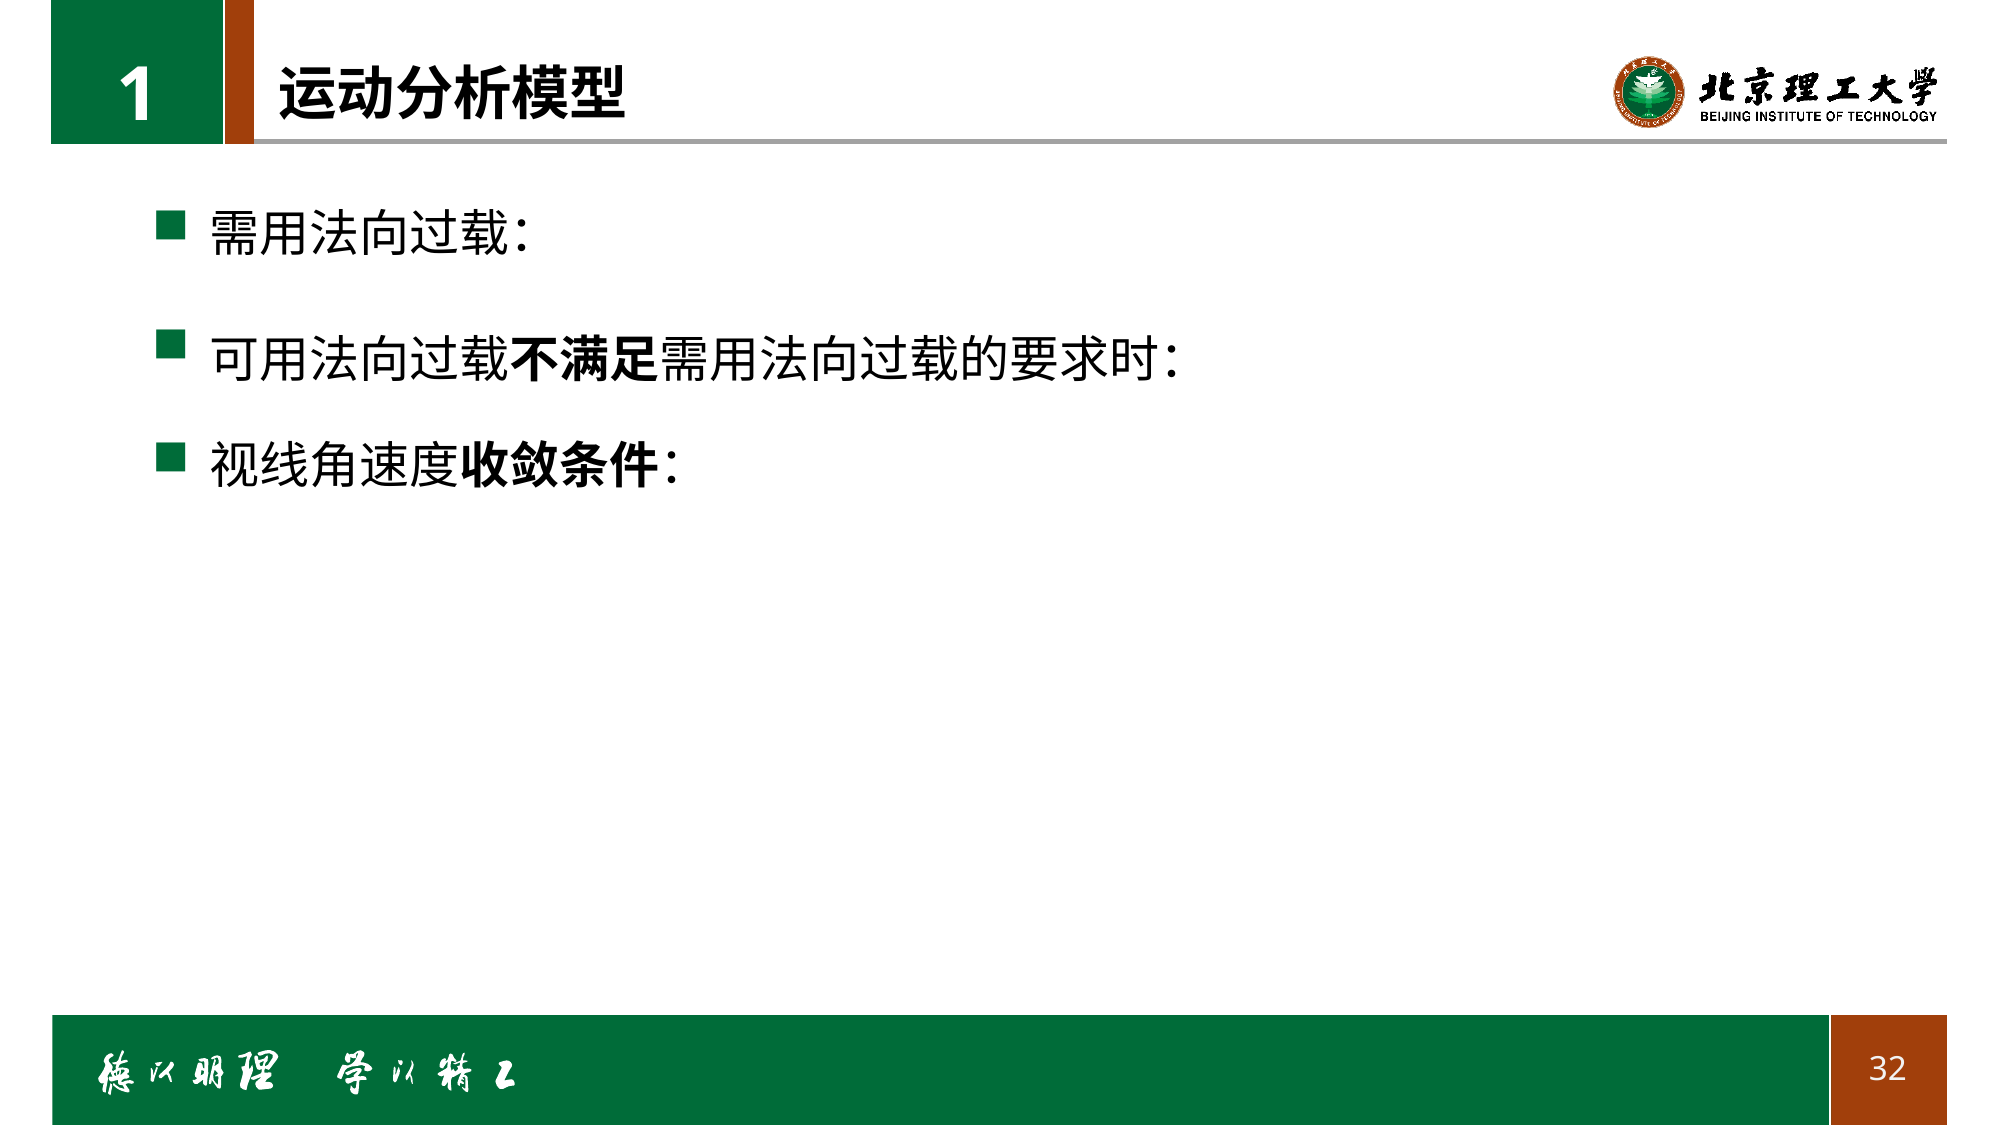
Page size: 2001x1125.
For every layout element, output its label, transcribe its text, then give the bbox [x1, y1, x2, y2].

text_box 1 [58, 38, 218, 144]
title 运动分析模型 [263, 56, 1682, 136]
picture [1682, 56, 1937, 128]
